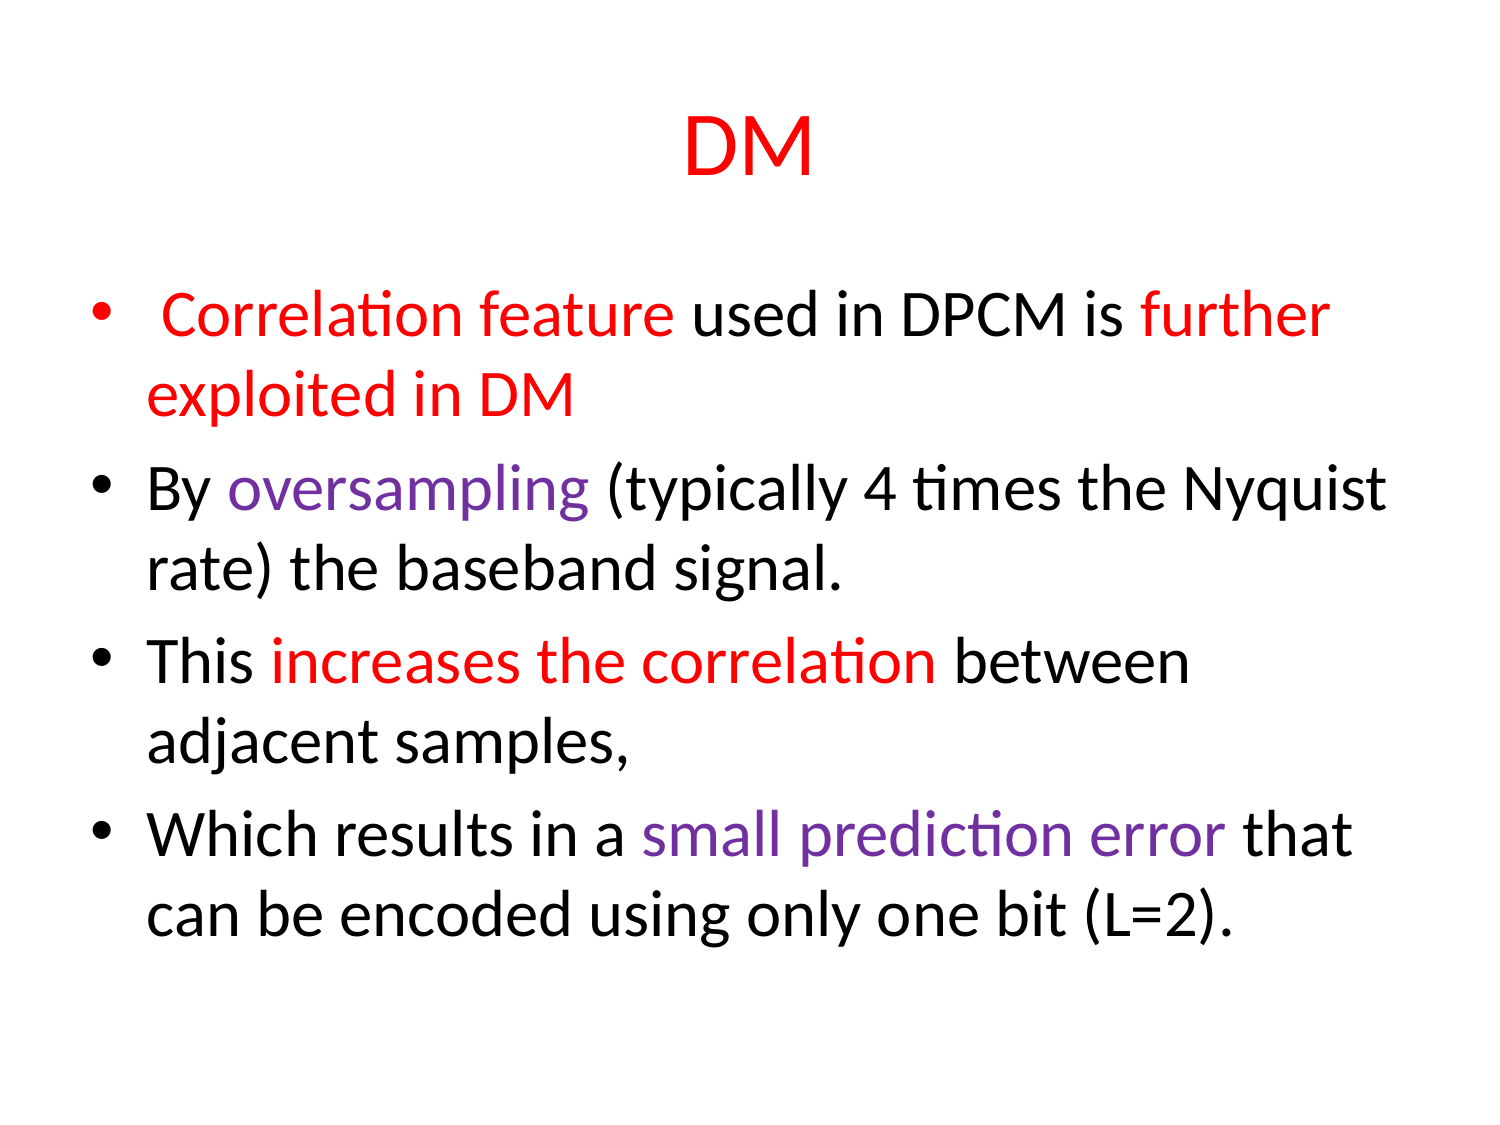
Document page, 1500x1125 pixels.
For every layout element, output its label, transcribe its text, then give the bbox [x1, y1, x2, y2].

list Correlation feature used in DPCM is further exploited in DM By oversampling (typically 4 times the Nyquist rate) the baseband signal. This increases the correlation between adjacent samples, Which results in a small prediction error that can be encoded using only one bit (L=2). [75, 262, 1425, 1005]
title DM [75, 45, 1425, 233]
